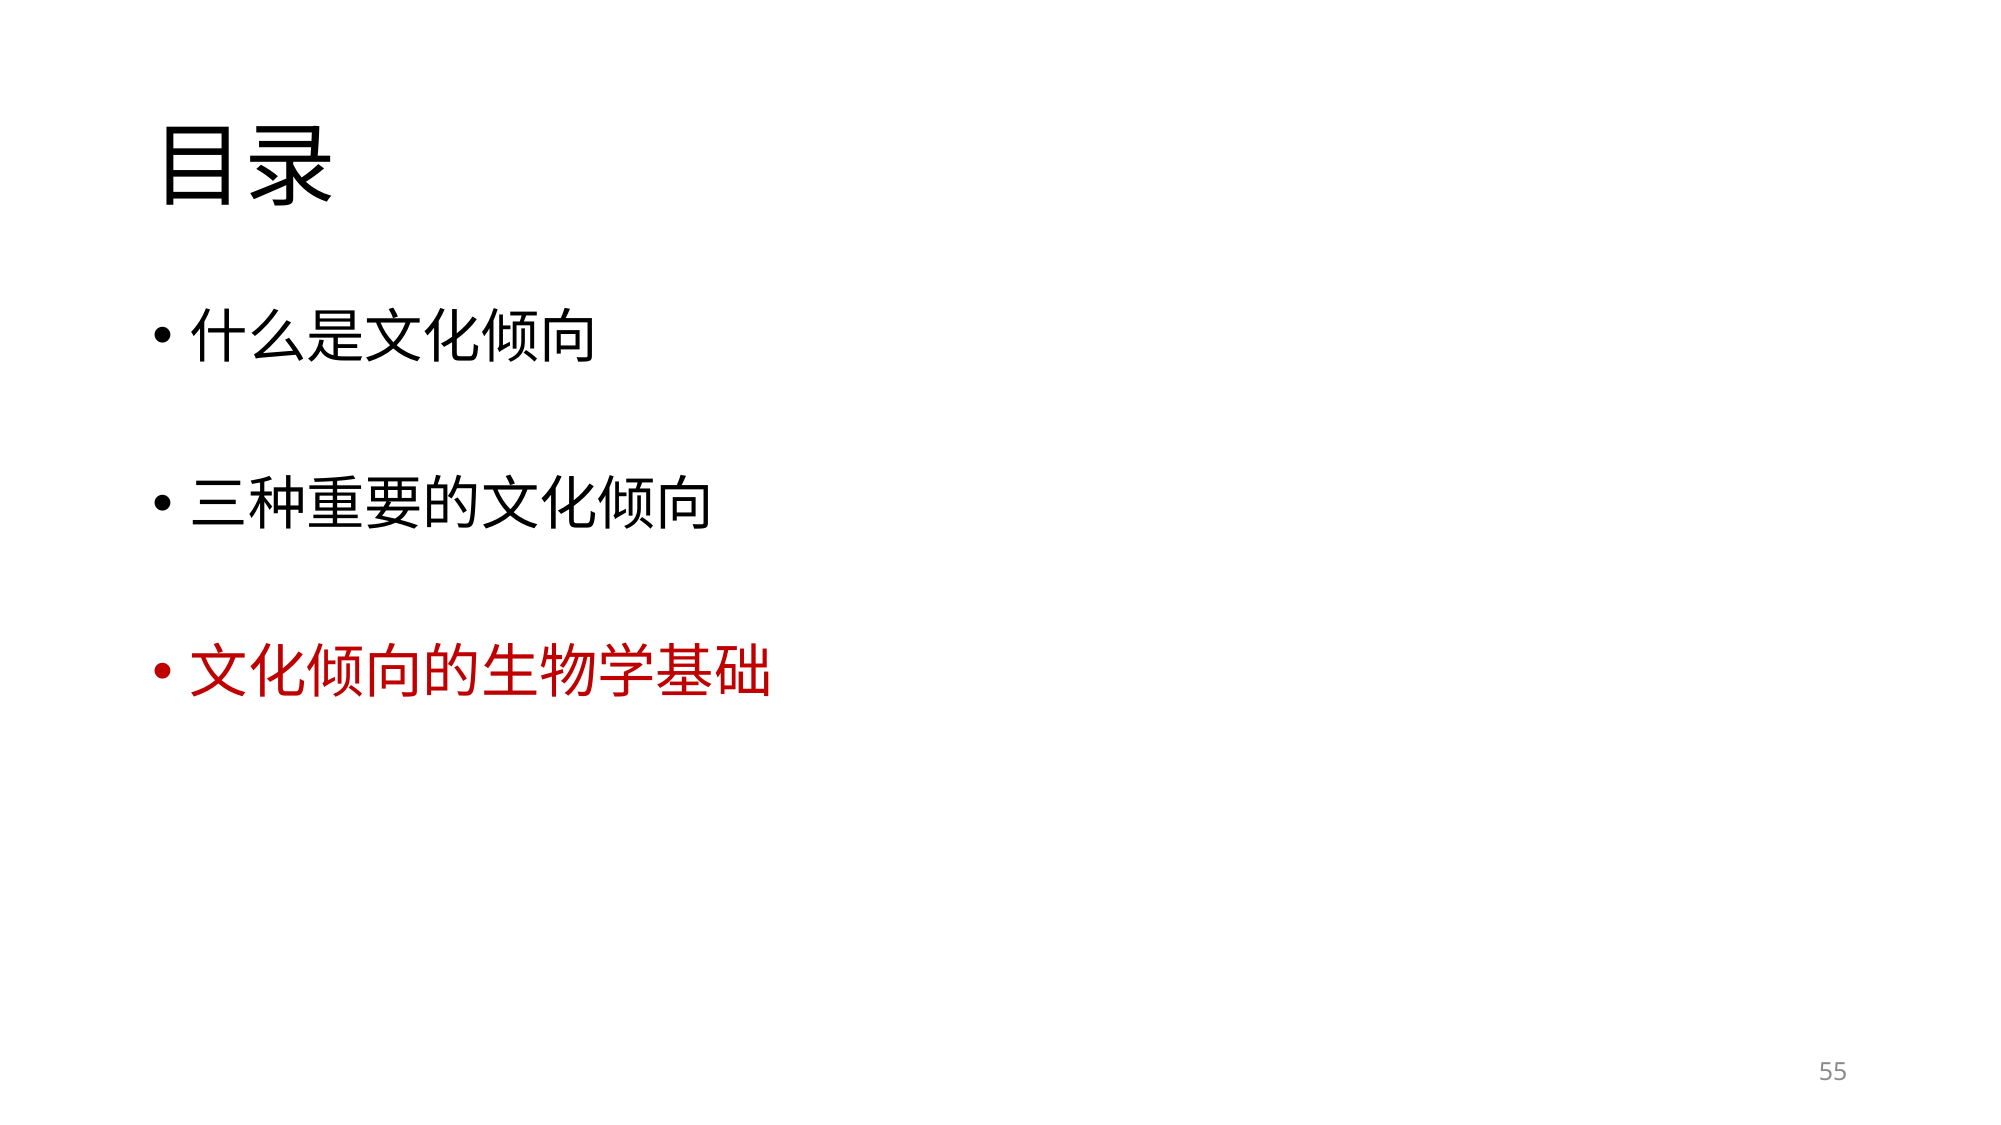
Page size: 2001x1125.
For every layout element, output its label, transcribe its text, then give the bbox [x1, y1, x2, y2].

title 目录 [137, 59, 1863, 278]
slide_number 55 [1412, 1042, 1863, 1103]
list 什么是文化倾向 三种重要的文化倾向 文化倾向的生物学基础 [137, 299, 1863, 1014]
